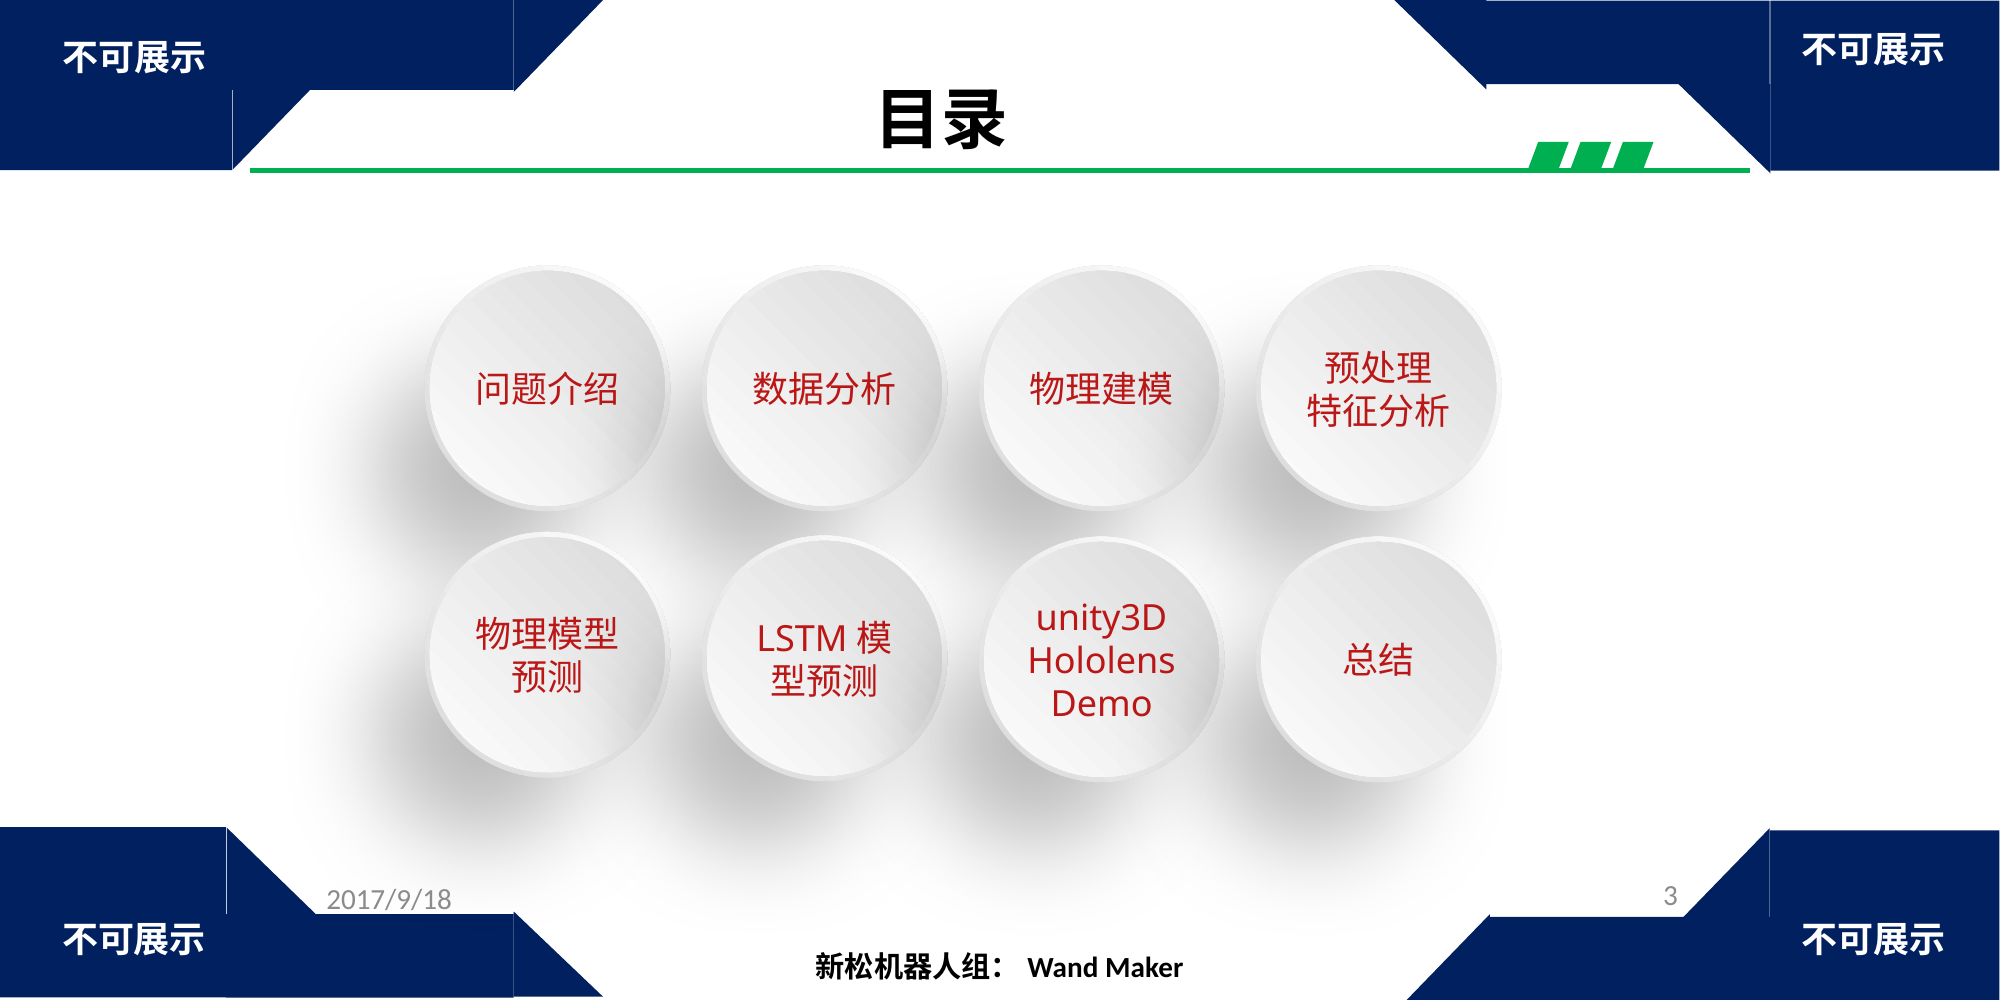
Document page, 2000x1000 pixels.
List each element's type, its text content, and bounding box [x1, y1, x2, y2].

slide_number 3 [1520, 869, 1693, 923]
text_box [978, 265, 1225, 512]
text_box 目录 [859, 69, 1023, 164]
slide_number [311, 872, 503, 926]
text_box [1255, 536, 1502, 783]
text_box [424, 531, 671, 778]
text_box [701, 265, 948, 512]
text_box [701, 535, 948, 782]
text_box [978, 536, 1225, 783]
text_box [1255, 265, 1502, 512]
footer 新松机器人组：Wand Maker [662, 940, 1338, 995]
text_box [424, 265, 671, 512]
